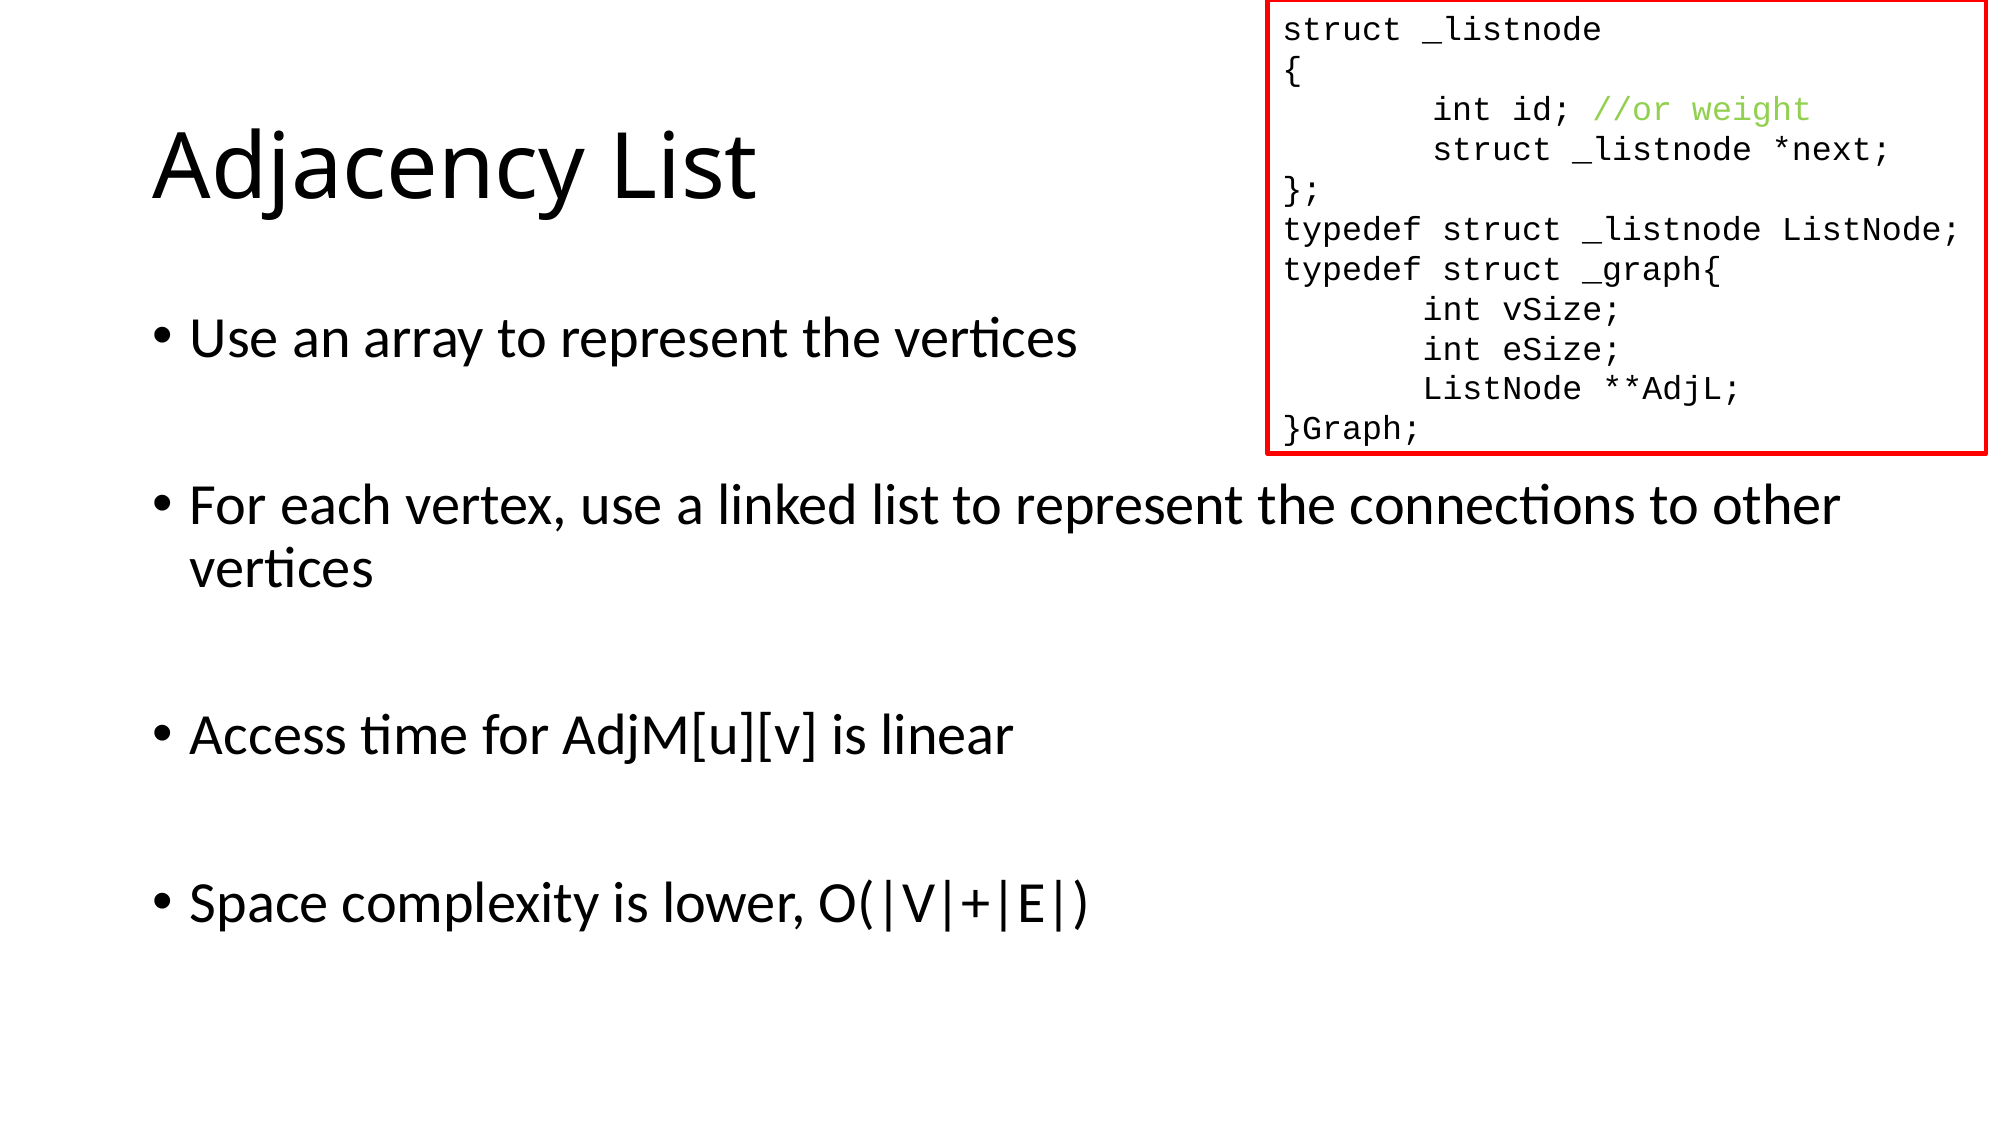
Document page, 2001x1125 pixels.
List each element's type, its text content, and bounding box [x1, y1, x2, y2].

text_box struct _listnode { int id; //or weight struct _listnode *next; }; typedef struct _listnode ListNode; typedef struct _graph{ int vSize; int eSize; ListNode **AdjL; }Graph; [1267, 0, 1986, 454]
list Use an array to represent the vertices For each vertex, use a linked list to represent the connections to other vertices Access time for AdjM[u][v] is linear Space complexity is lower, O(|V|+|E|) [137, 299, 1863, 1014]
title Adjacency List [137, 59, 1267, 278]
